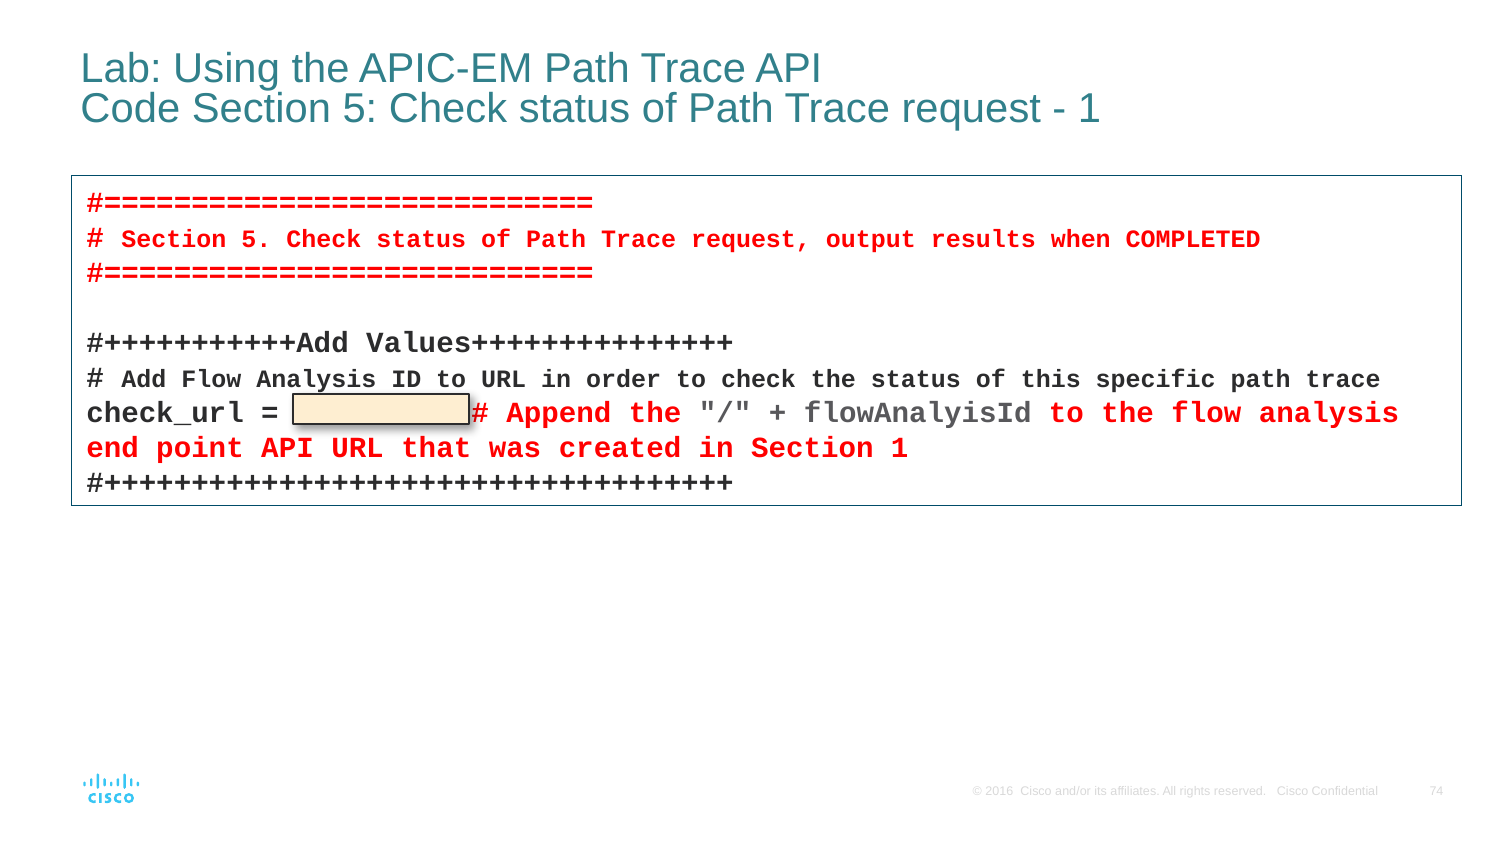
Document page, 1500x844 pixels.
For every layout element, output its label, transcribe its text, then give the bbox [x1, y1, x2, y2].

text_box [291, 392, 471, 427]
text_box #============================ # Section 5. Check status of Path Trace request, output results when COMPLETED #============================ #+++++++++++Add Values+++++++++++++++ # Add Flow Analysis ID to URL in order to check the status of this specific path trace check_url = # Append the "/" + flowAnalyisId to the flow analysis end point API URL that was created in Section 1 #++++++++++++++++++++++++++++++++++++ [71, 175, 1462, 506]
title Lab: Using the APIC-EM Path Trace API Code Section 5: Check status of Path Trace request - 1 [65, 31, 1435, 152]
